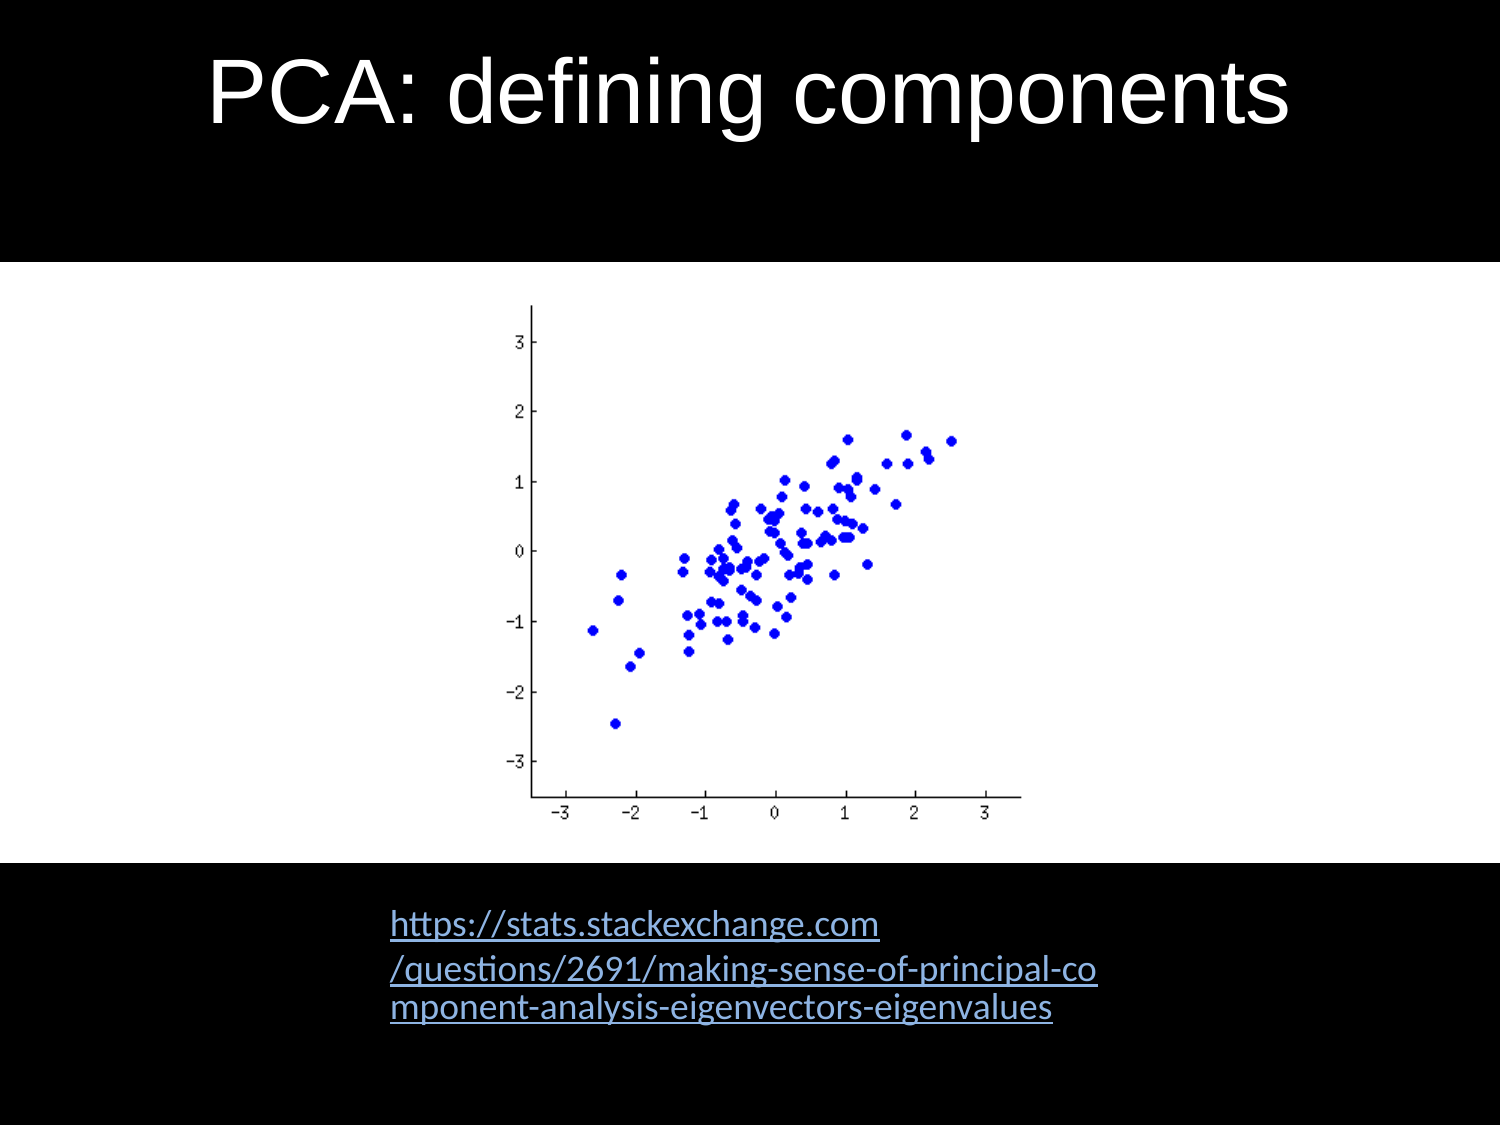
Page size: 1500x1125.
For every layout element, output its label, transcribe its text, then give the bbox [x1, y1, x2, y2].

picture [0, 262, 1500, 863]
text_box PCA: defining components [0, 24, 1500, 149]
text_box https://stats.stackexchange.com/questions/2691/making-sense-of-principal-component-analysis-eigenvectors-eigenvalues [374, 892, 1125, 997]
